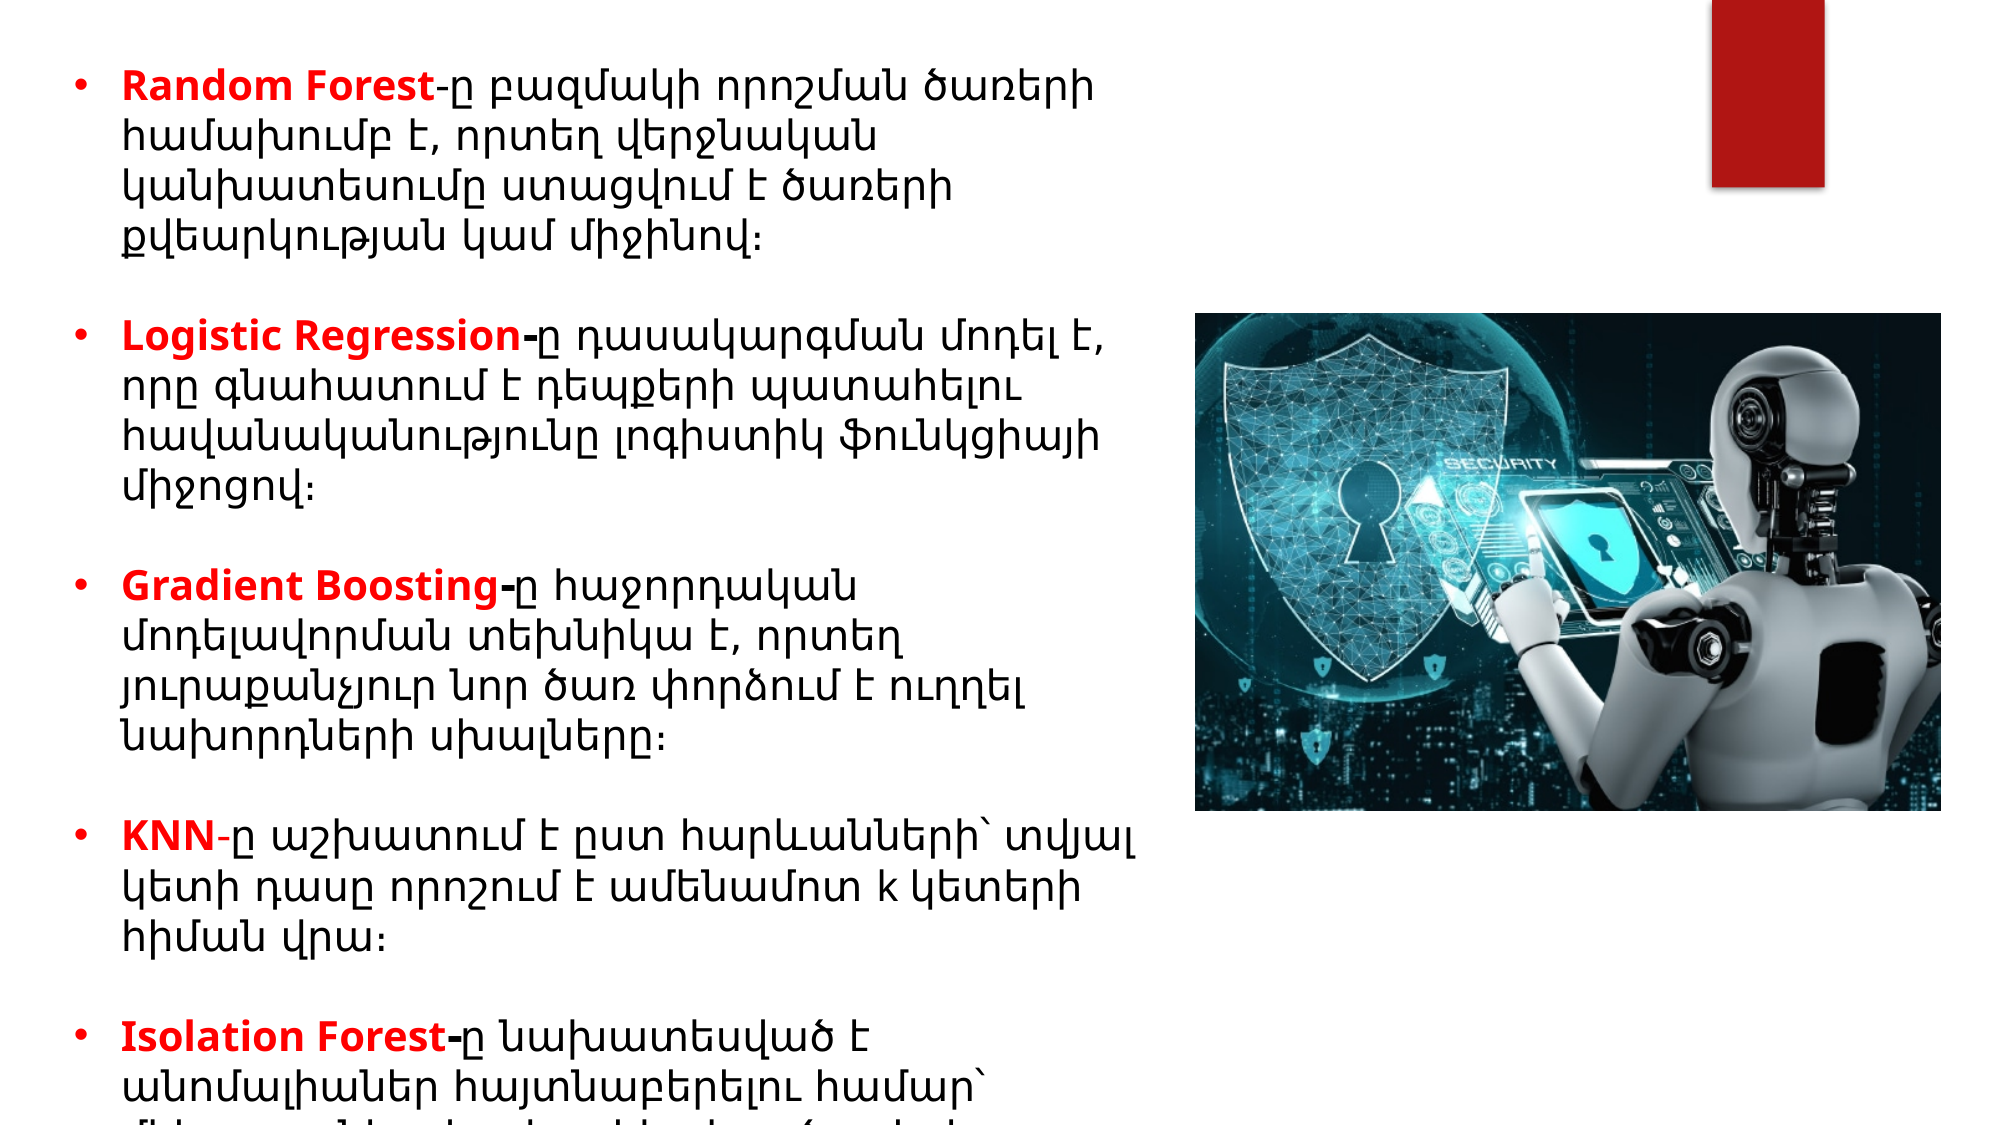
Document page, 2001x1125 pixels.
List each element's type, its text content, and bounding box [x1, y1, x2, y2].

picture [1194, 313, 1941, 812]
picture [1209, 408, 1214, 420]
text_box Random Forest-ը բազմակի որոշման ծառերի համախումբ է, որտեղ վերջնական կանխատեսումը ստացվում է ծառերի քվեարկության կամ միջինով։ Logistic Regression-ը դասակարգման մոդել է, որը գնահատում է դեպքերի պատահելու հավանականությունը լոգիստիկ ֆունկցիայի միջոցով։ Gradient Boosting-ը հաջորդական մոդելավորման տեխնիկա է, որտեղ յուրաքանչյուր նոր ծառ փորձում է ուղղել նախորդների սխալները։ KNN-ը աշխատում է ըստ հարևանների՝ տվյալ կետի դասը որոշում է ամենամոտ k կետերի հիման վրա։ Isolation Forest-ը նախատեսված է անոմալիաներ հայտնաբերելու համար՝ մեկուսացնելով տվյալ կետերը ծառերի կառուցման միջոցով։ [59, 51, 1156, 1125]
